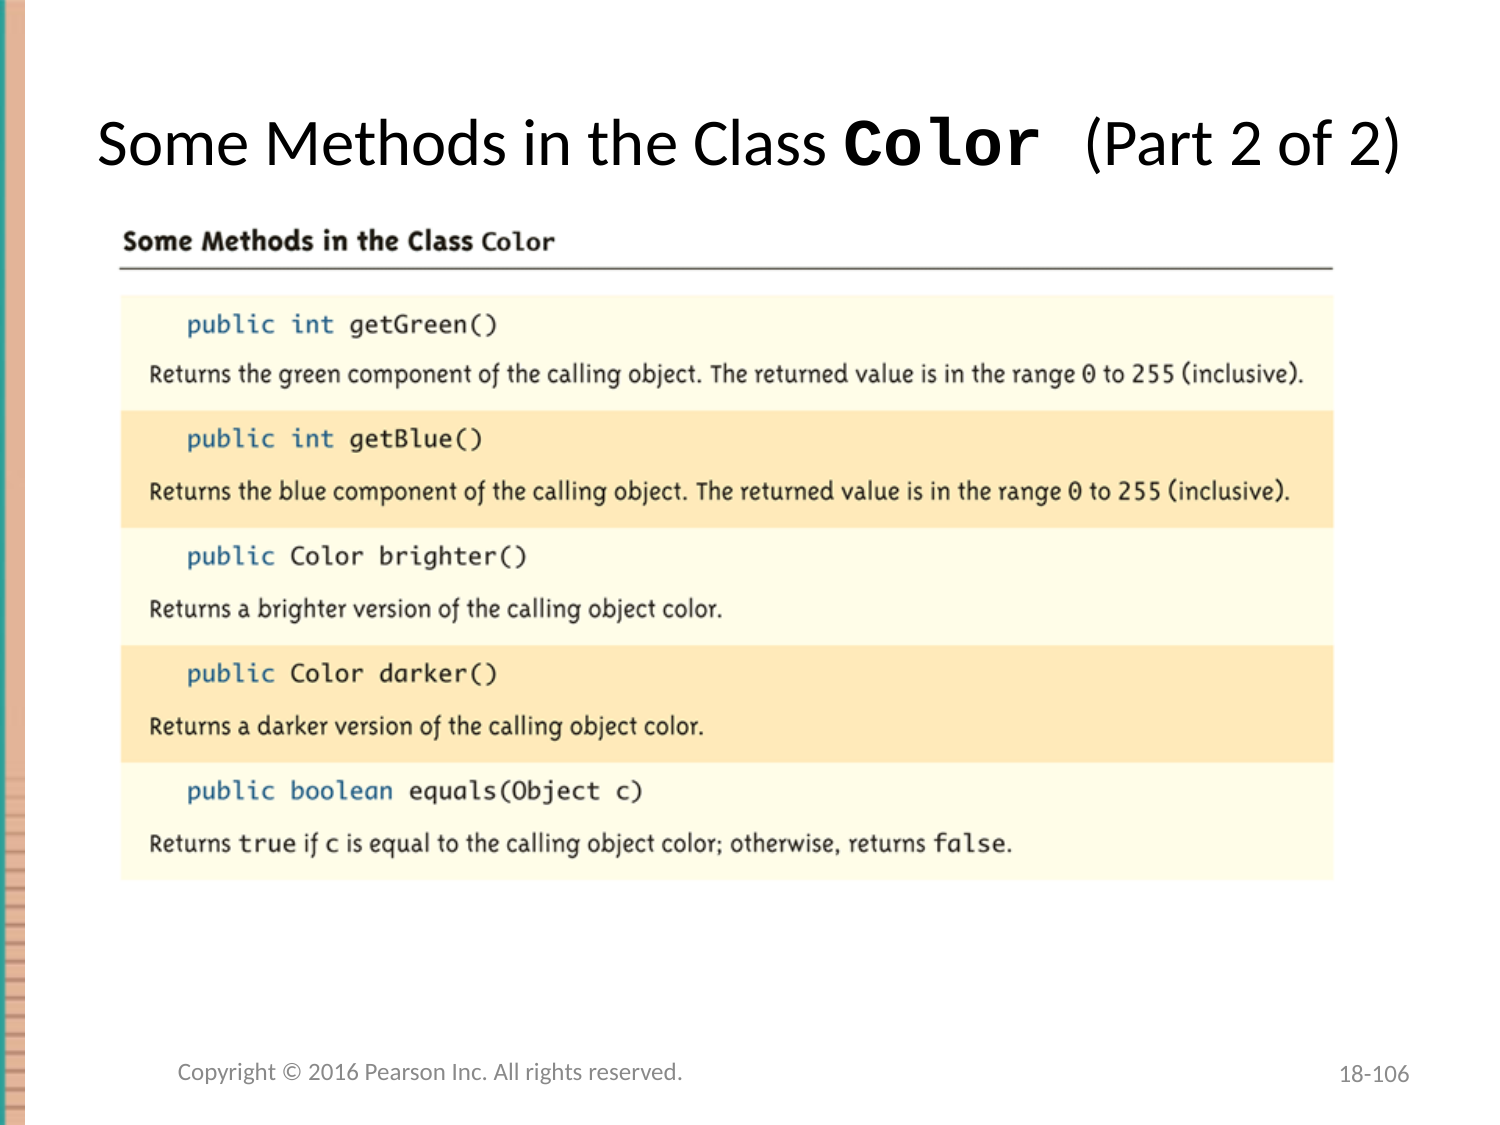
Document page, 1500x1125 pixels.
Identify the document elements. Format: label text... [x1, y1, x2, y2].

footer Copyright © 2016 Pearson Inc. All rights reserved. [75, 1040, 788, 1100]
title Some Methods in the Class Color (Part 2 of 2) [75, 45, 1425, 233]
picture [0, 0, 25, 1125]
slide_number 18-106 [1074, 1042, 1425, 1103]
picture [87, 212, 1366, 899]
